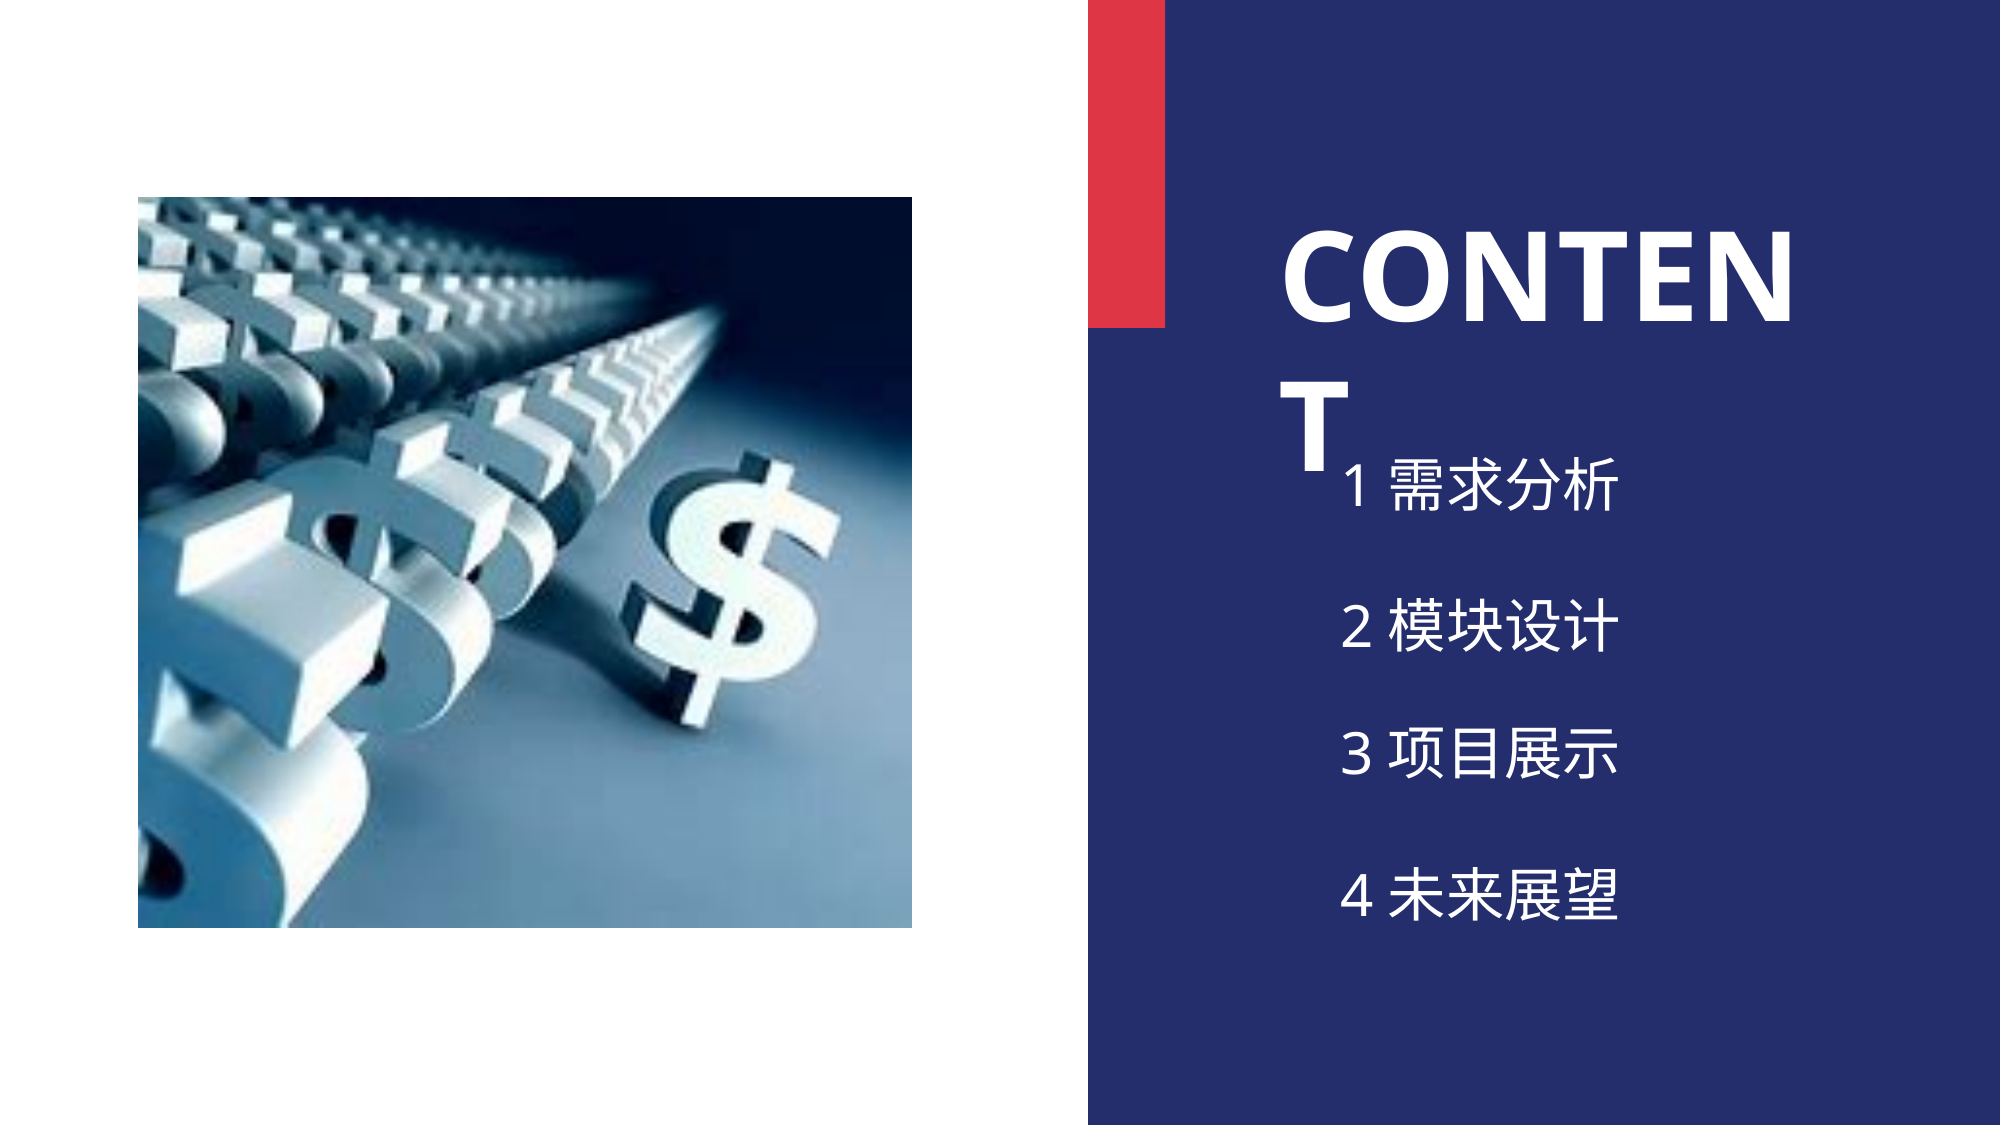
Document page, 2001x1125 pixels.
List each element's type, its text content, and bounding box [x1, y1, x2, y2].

picture [138, 197, 912, 928]
text_box 4未来展望 [1340, 857, 1843, 928]
text_box 2模块设计 [1340, 589, 1843, 660]
text_box 1需求分析 [1340, 447, 1843, 518]
text_box CONTENT [1263, 189, 1876, 504]
text_box [1087, 0, 2000, 1125]
text_box [1087, 0, 1166, 329]
text_box 3项目展示 [1340, 716, 1843, 787]
